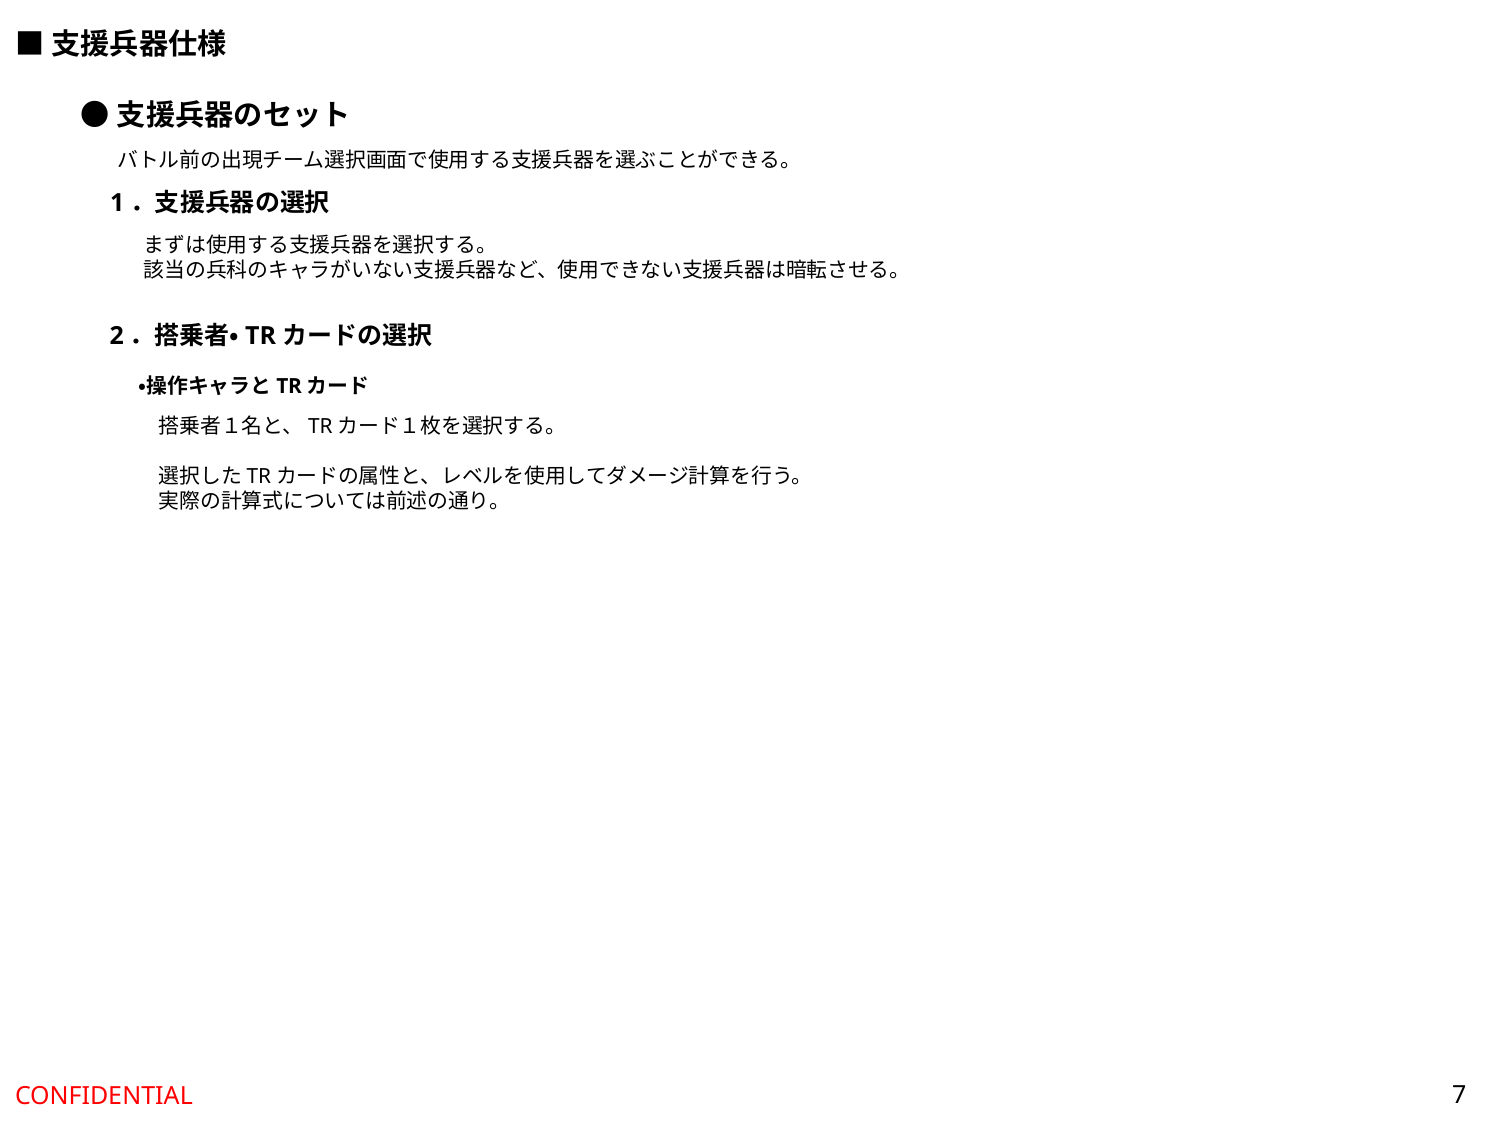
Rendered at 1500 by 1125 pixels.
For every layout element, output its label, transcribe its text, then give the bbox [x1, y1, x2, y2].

slide_number 7 [1143, 1065, 1482, 1125]
text_box 搭乗者１名と、TRカード１枚を選択する。 選択したTRカードの属性と、レベルを使用してダメージ計算を行う。 実際の計算式については前述の通り。 [143, 405, 828, 521]
text_box ●支援兵器のセット [65, 88, 366, 139]
text_box ・操作キャラとTRカード [124, 365, 385, 406]
text_box バトル前の出現チーム選択画面で使用する支援兵器を選ぶことができる。 [102, 138, 817, 179]
text_box ■支援兵器仕様 [0, 17, 242, 68]
text_box まずは使用する支援兵器を選択する。 該当の兵科のキャラがいない支援兵器など、使用できない支援兵器は暗転させる。 [128, 224, 926, 290]
footer CONFIDENTIAL [0, 1065, 507, 1125]
text_box 1．支援兵器の選択 [95, 178, 346, 224]
text_box 2．搭乗者・TRカードの選択 [94, 312, 447, 358]
